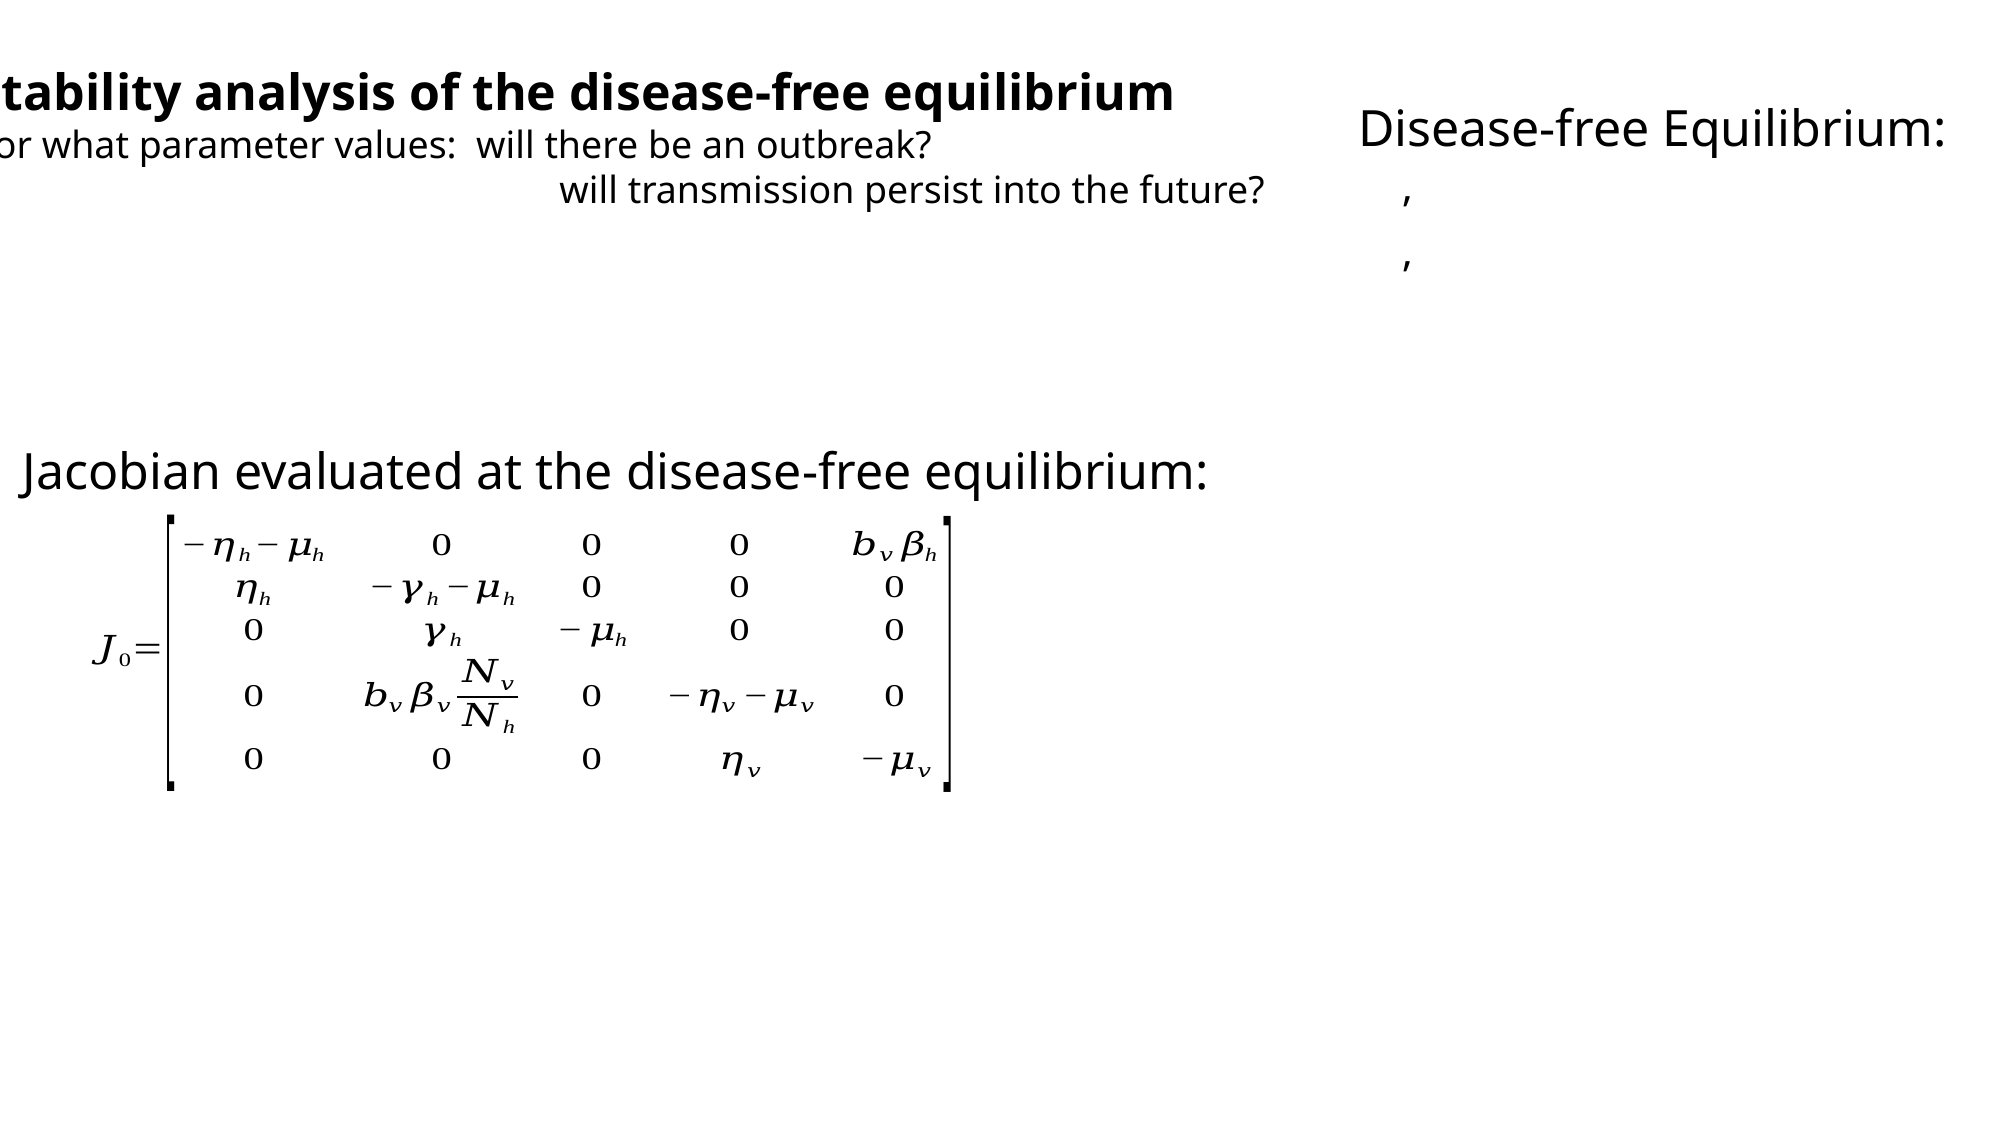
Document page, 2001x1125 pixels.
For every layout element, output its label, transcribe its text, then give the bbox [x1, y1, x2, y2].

text_box Jacobian evaluated at the disease-free equilibrium: [7, 432, 1238, 507]
text_box Stability analysis of the disease-free equilibrium For what parameter values: will there be an outbreak? will transmission persist into the future? [0, 53, 1281, 218]
text_box Disease-free Equilibrium: [1343, 89, 1975, 165]
